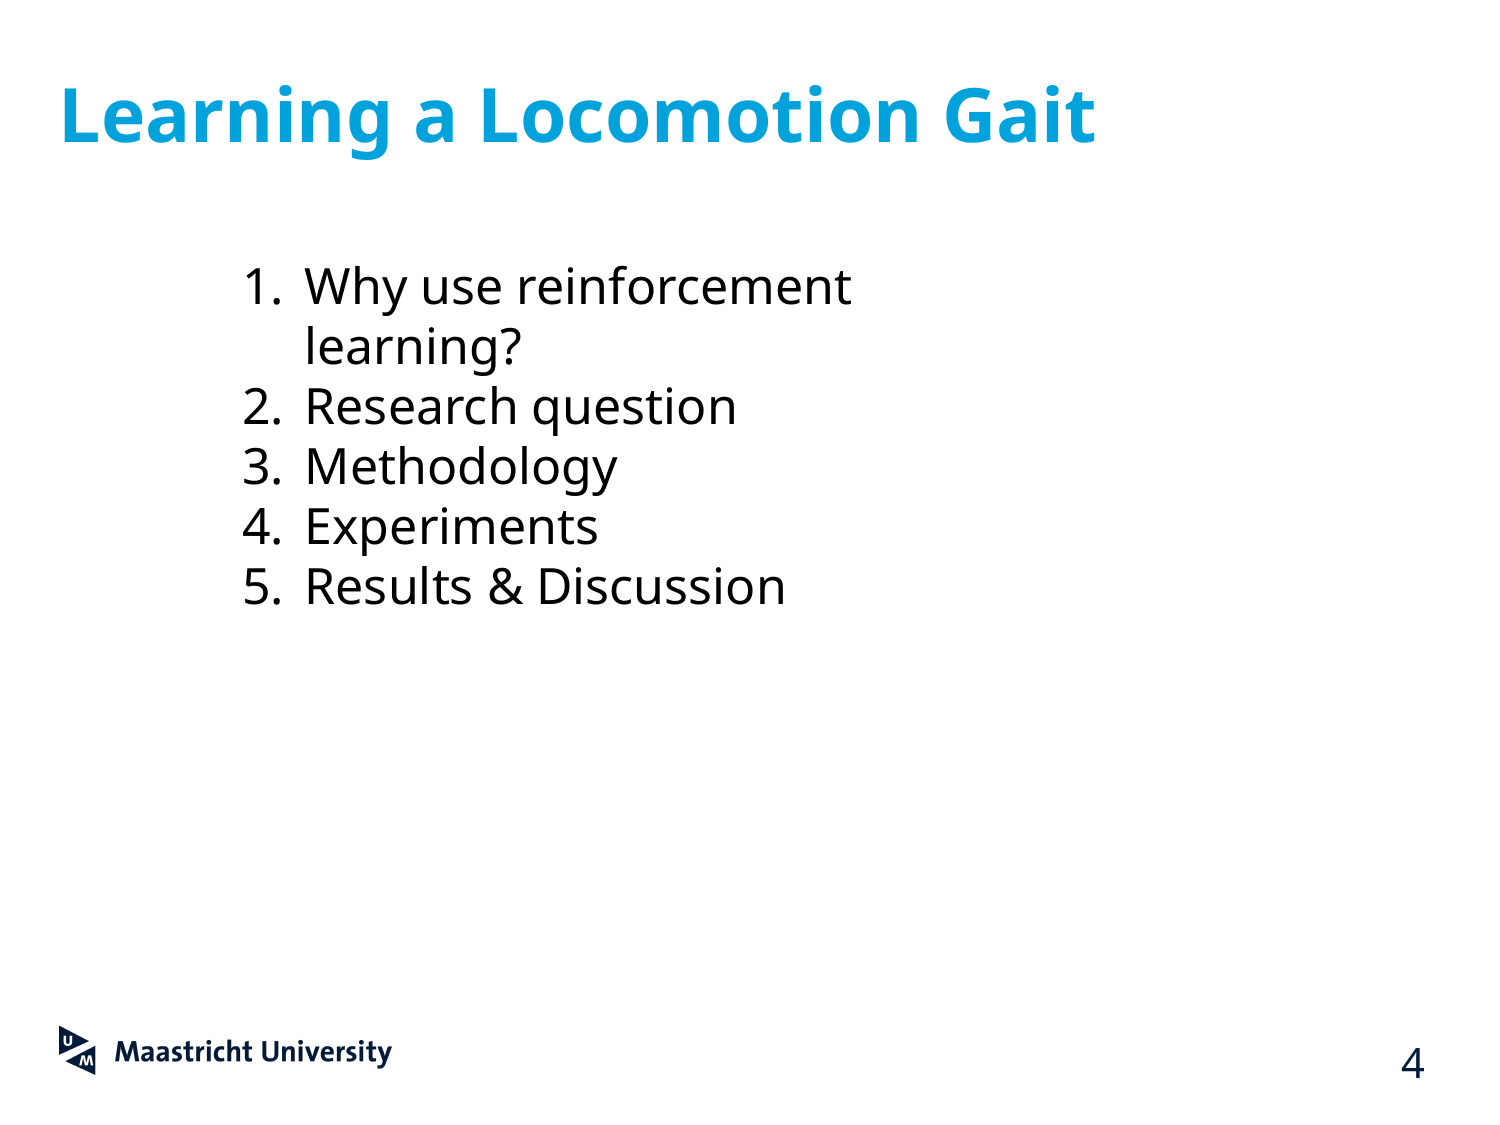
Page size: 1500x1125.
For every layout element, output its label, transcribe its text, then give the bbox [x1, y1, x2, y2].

text_box Why use reinforcement learning? Research question Methodology Experiments Results & Discussion [214, 239, 1038, 1004]
title Learning a Locomotion Gait [59, 67, 1425, 192]
picture [59, 1012, 405, 1096]
slide_number ‹#› [1364, 1036, 1425, 1097]
